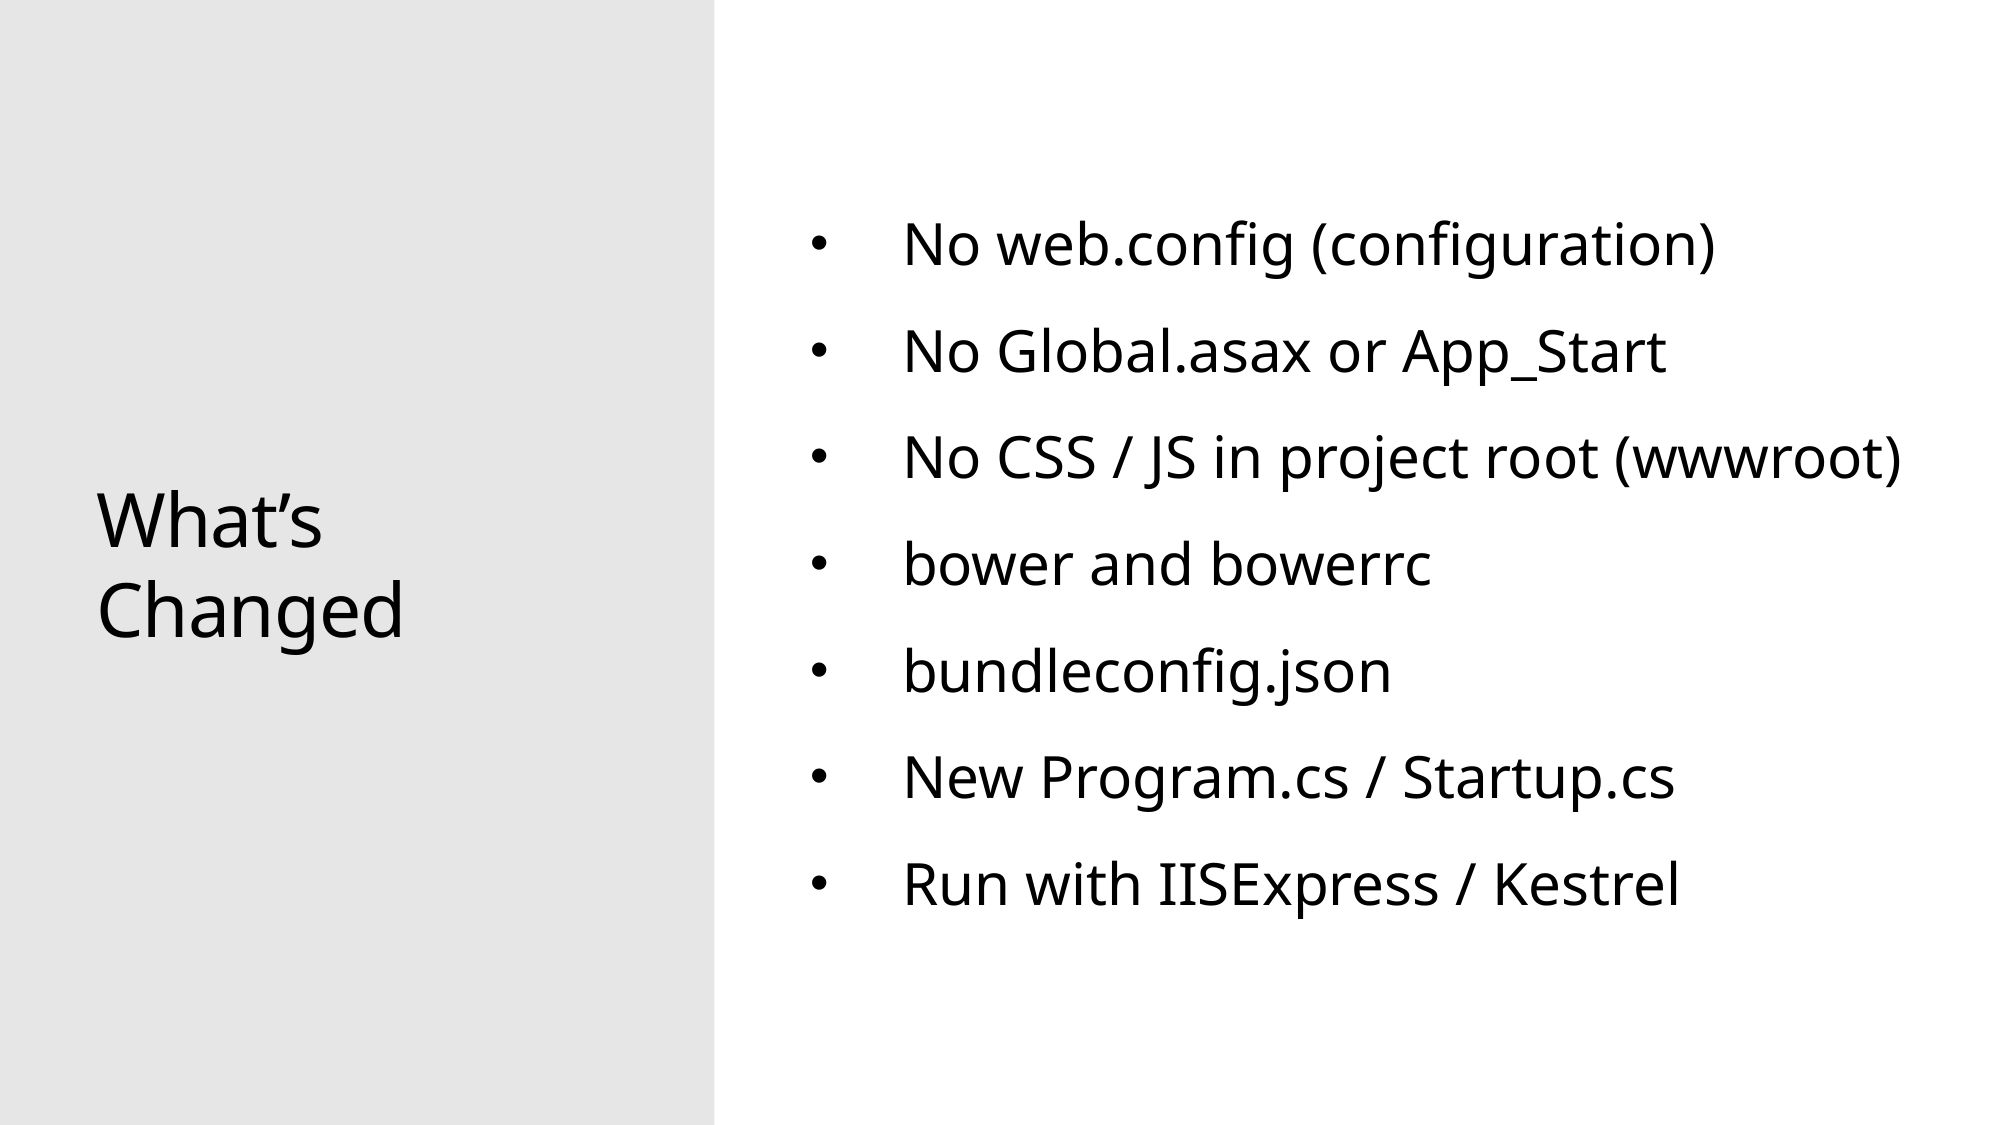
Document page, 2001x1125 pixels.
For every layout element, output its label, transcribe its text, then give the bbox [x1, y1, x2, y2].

list No web.config (configuration) No Global.asax or App_Start No CSS / JS in project root (wwwroot) bower and bowerrc bundleconfig.json New Program.cs / Startup.cs Run with IISExpress / Kestrel [810, 96, 1905, 1029]
title What’s Changed [96, 96, 619, 1029]
